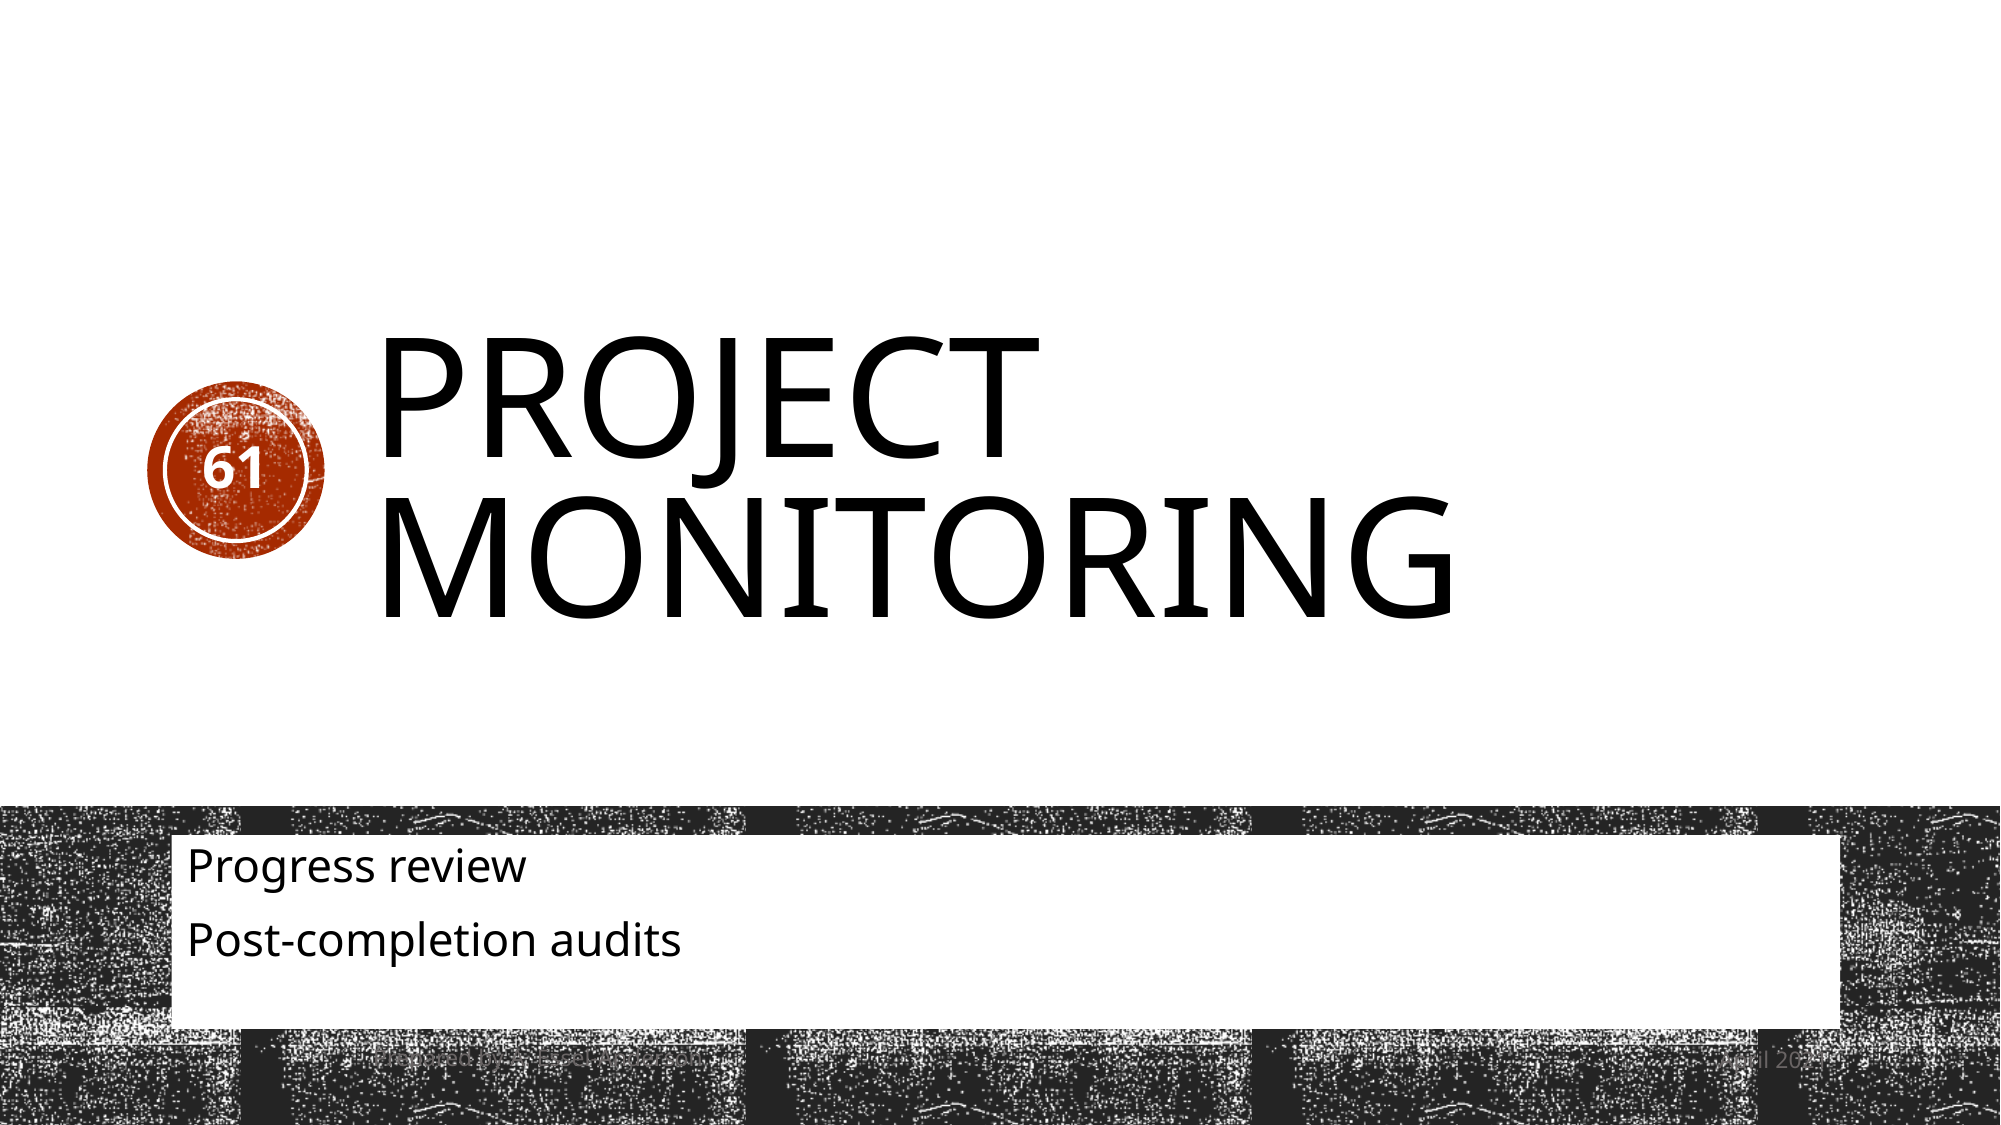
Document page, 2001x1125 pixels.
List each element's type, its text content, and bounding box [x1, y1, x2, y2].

slide_number 61 [138, 411, 334, 530]
title Project Monitoring [355, 201, 1878, 779]
footer Prepared by A. Essel-Anderson [358, 1028, 1397, 1089]
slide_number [1409, 1028, 1844, 1089]
list Progress review Post-completion audits [171, 835, 1841, 1029]
